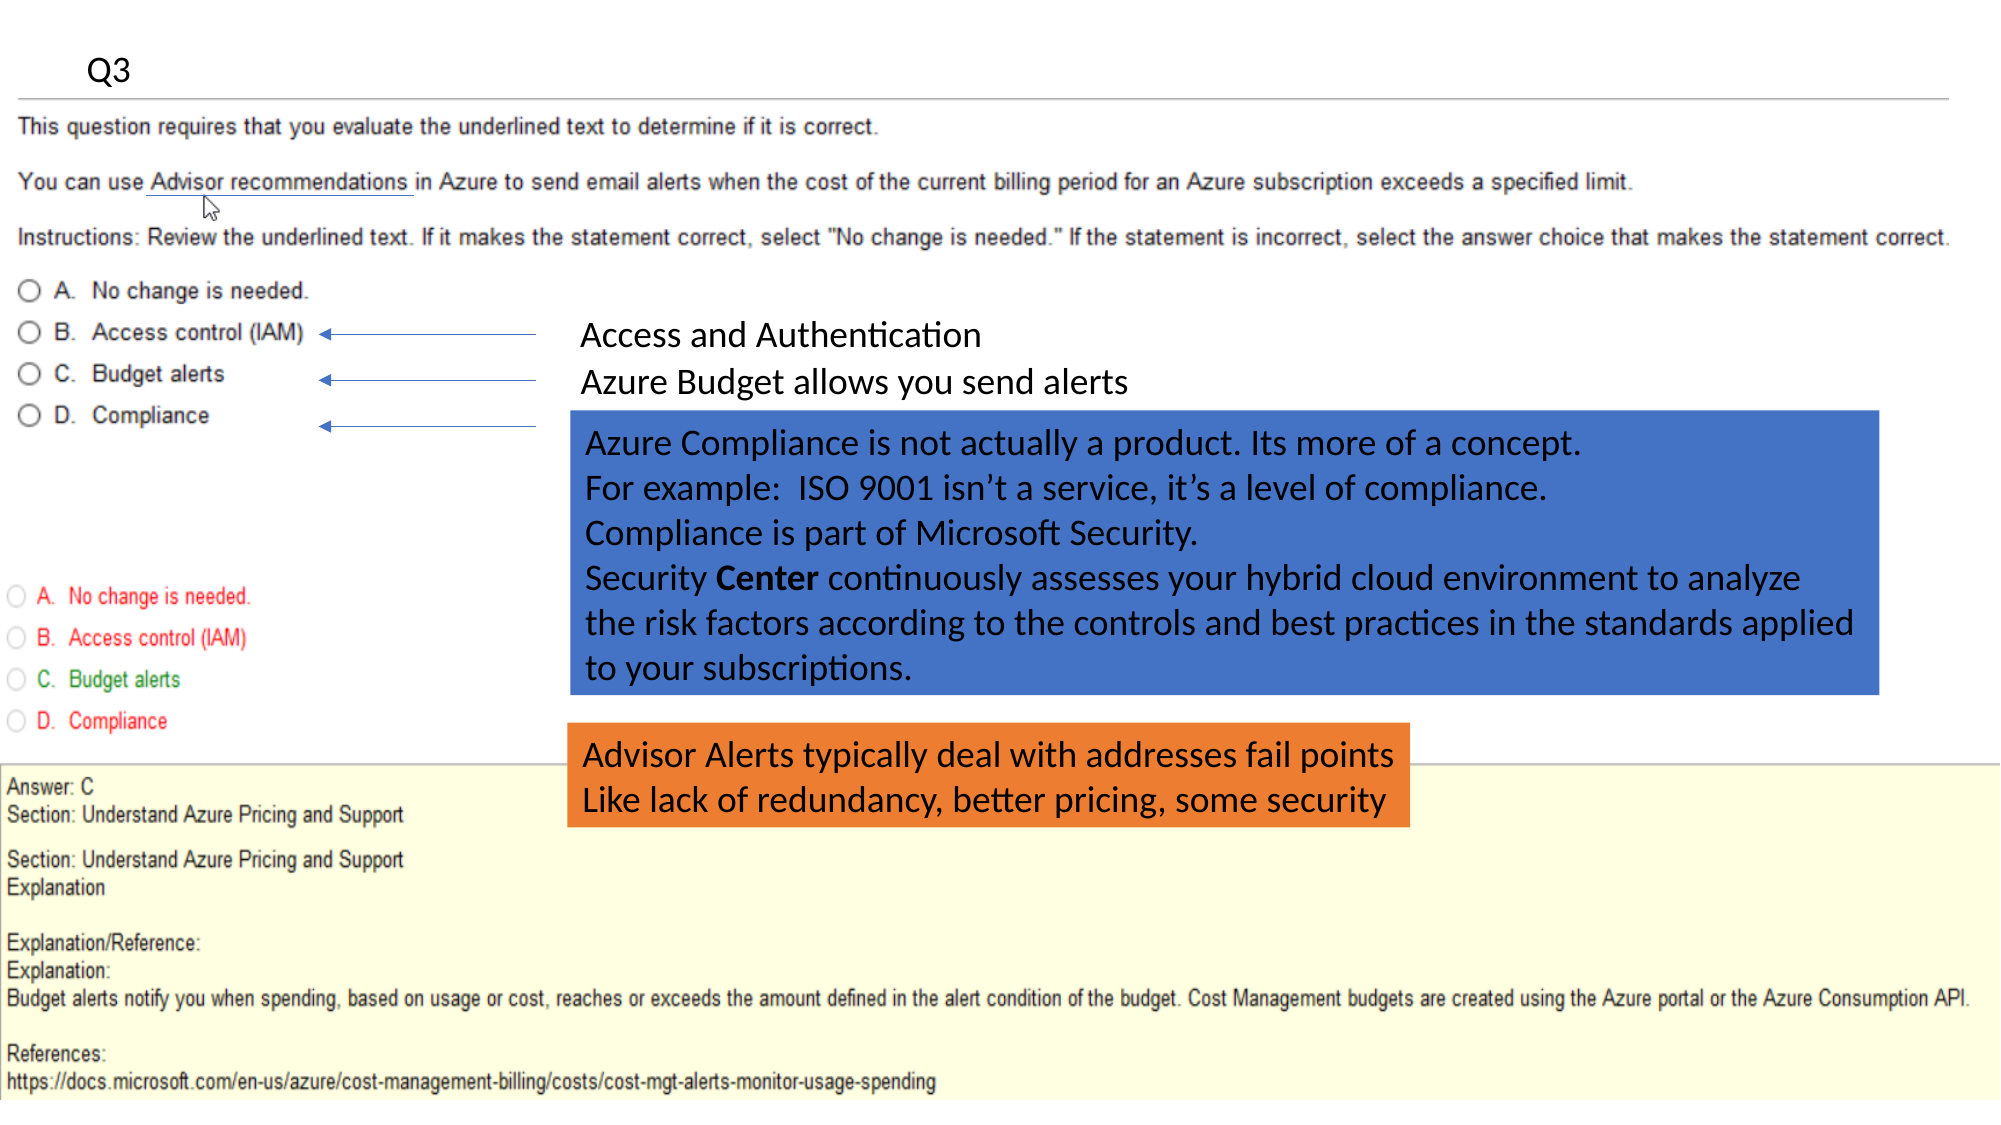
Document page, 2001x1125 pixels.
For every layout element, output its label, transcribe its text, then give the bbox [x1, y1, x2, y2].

text_box Q3 [71, 37, 146, 98]
picture [10, 98, 1949, 430]
picture [0, 568, 2000, 1100]
text_box Azure Compliance is not actually a product. Its more of a concept. For example: ISO 9001 isn’t a service, it’s a level of compliance. Compliance is part of Microsoft Security. Security Center continuously assesses your hybrid cloud environment to analyze the risk factors according to the controls and best practices in the standards applied to your subscriptions. [570, 430, 1880, 568]
